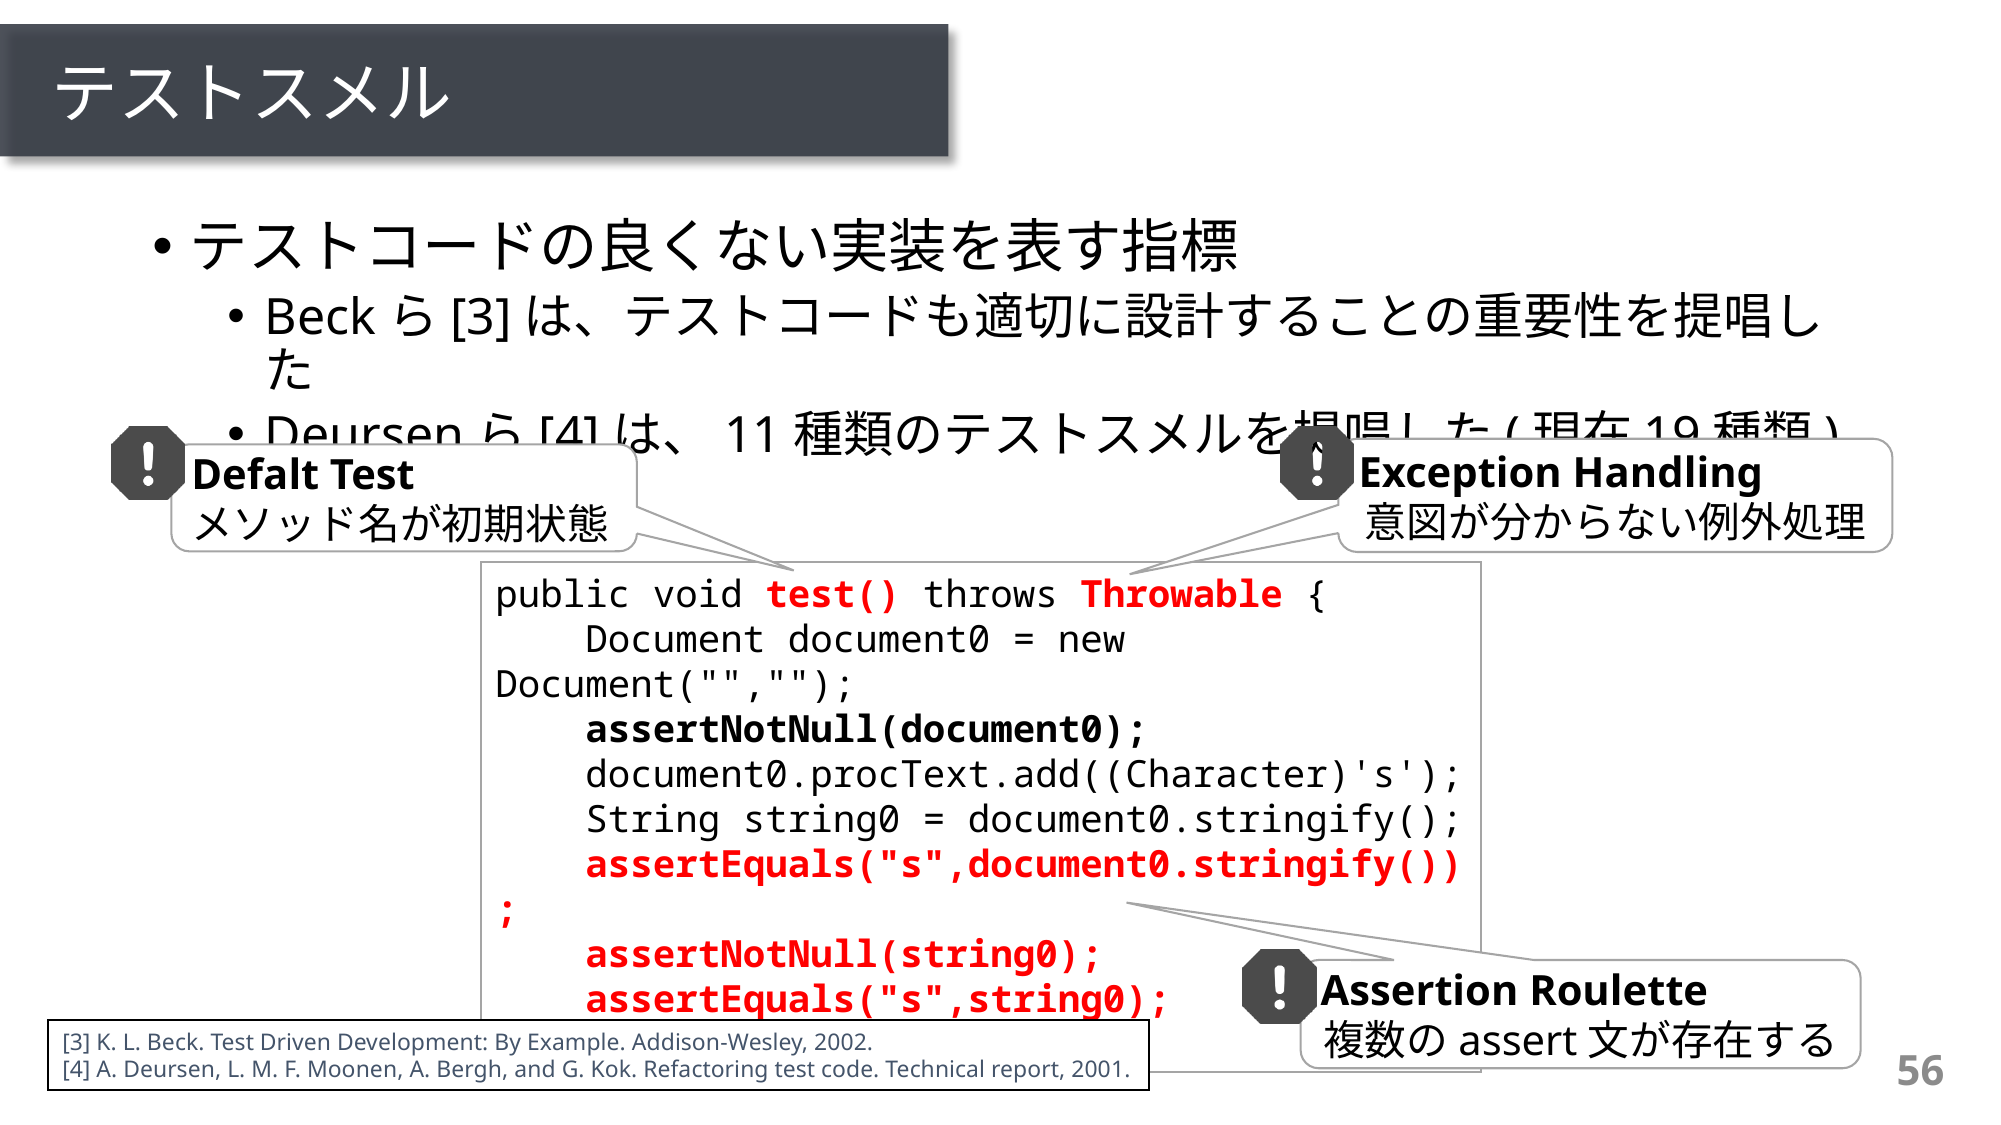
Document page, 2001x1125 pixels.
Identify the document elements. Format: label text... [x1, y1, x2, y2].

title テストスメル [36, 36, 957, 156]
text_box Exception Handling 意図が分からない例外処理 [1129, 437, 1894, 576]
text_box [3] K. L. Beck. Test Driven Development: By Example. Addison-Wesley, 2002. [4] A. Deursen, L. M. F. Moonen, A. Bergh, and G. Kok. Refactoring test code. Technical report, 2001. [47, 1019, 1150, 1091]
text_box Assertion Roulette 複数のassert文が存在する [1126, 901, 1862, 1070]
list テストコードの良くない実装を表す指標 Beckら[3]は、テストコードも適切に設計することの重要性を提唱した Deursenら[4]は、11種類のテストスメルを提唱した(現在19種類) [137, 210, 1879, 427]
picture [1280, 426, 1354, 500]
picture [1242, 949, 1317, 1024]
text_box public void test() throws Throwable { Document document0 = new Document("",""); assertNotNull(document0); document0.procText.add((Character)'s'); String string0 = document0.stringify(); assertEquals("s",document0.stringify()); assertNotNull(string0); assertEquals("s",string0); } [480, 561, 1482, 1073]
picture [111, 425, 185, 500]
text_box Defalt Test メソッド名が初期状態 [170, 443, 795, 572]
